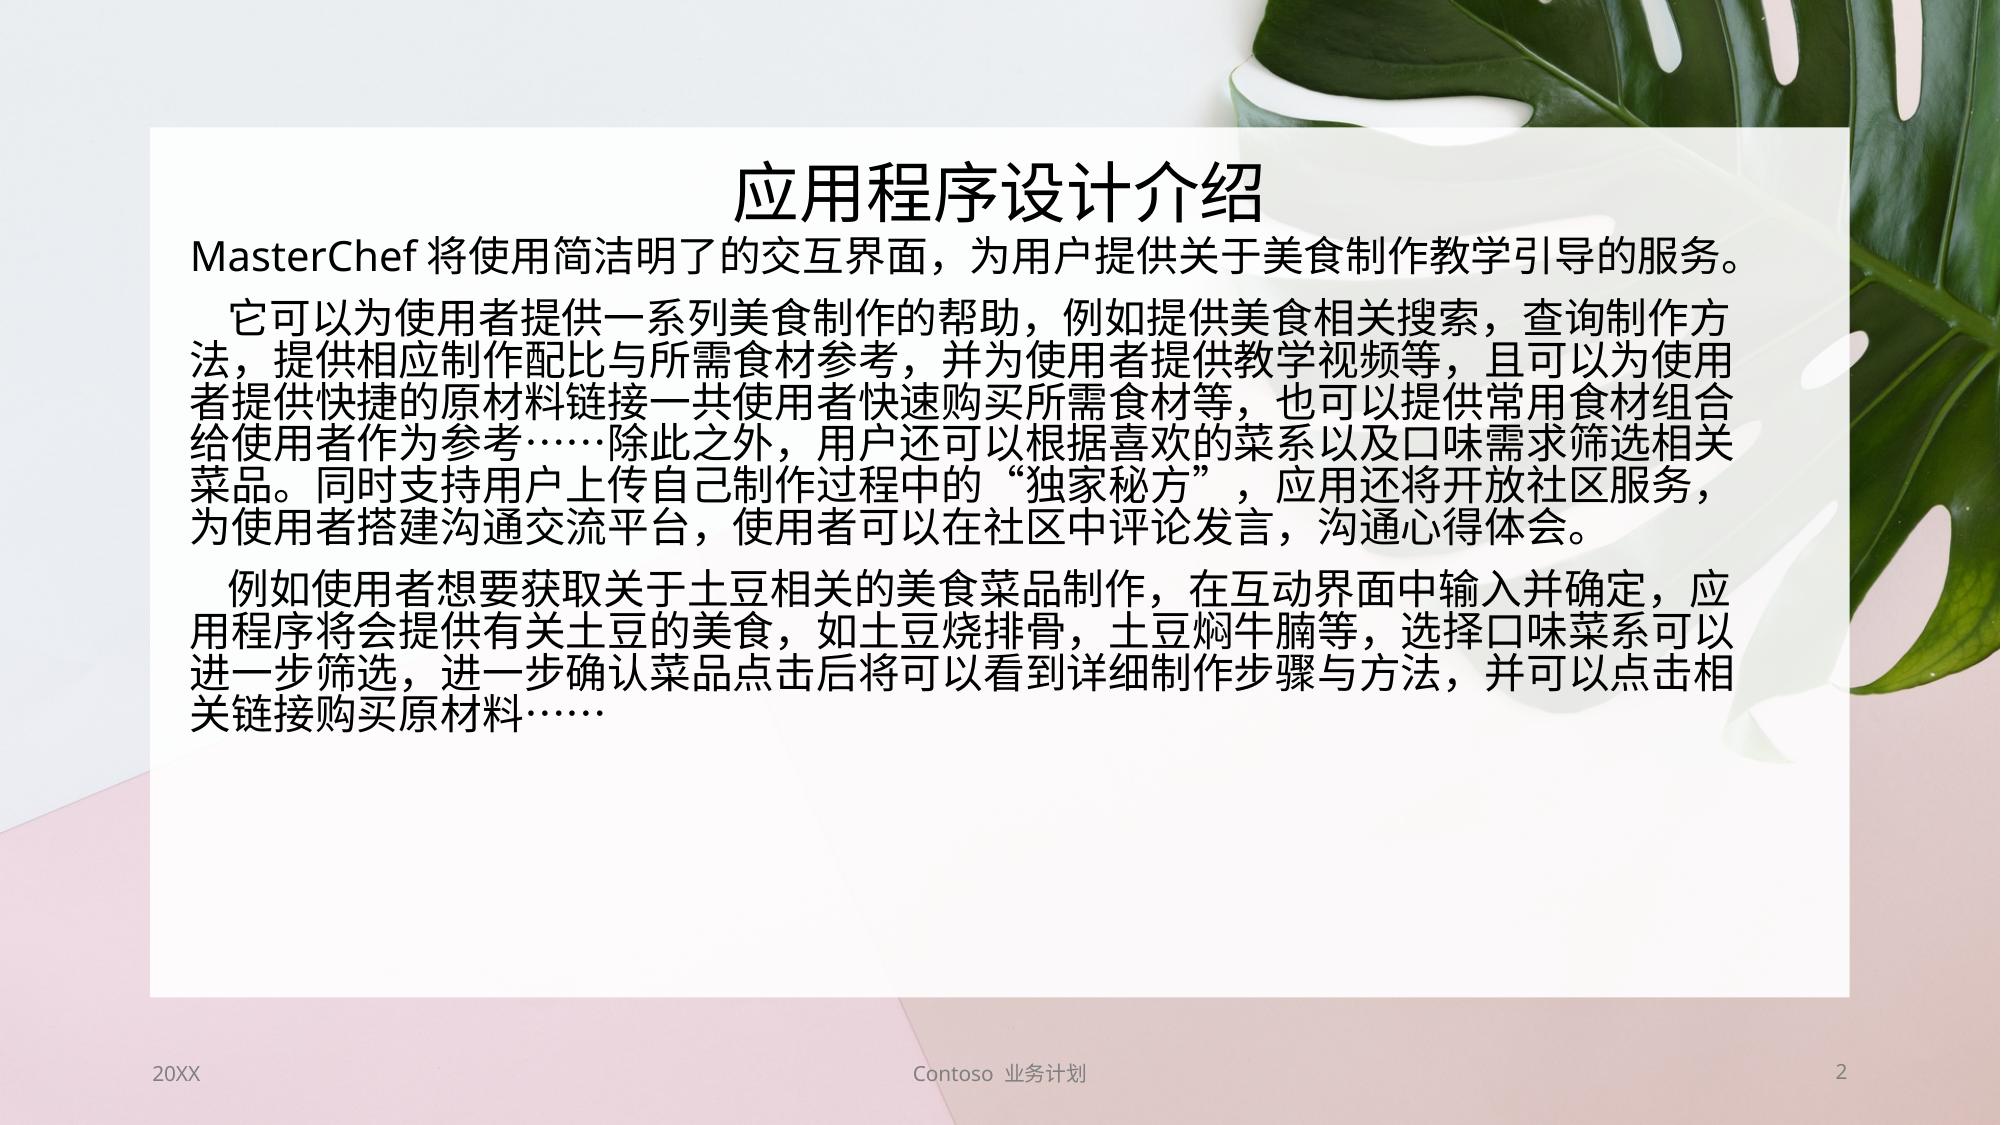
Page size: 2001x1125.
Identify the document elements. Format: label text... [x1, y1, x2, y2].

picture [0, 0, 2000, 1125]
title 应用程序设计介绍 [174, 149, 1825, 242]
footer Contoso 业务计划 [662, 1042, 1338, 1103]
slide_number 20XX [137, 1042, 588, 1103]
slide_number 2 [1412, 1042, 1863, 1103]
list MasterChef将使用简洁明了的交互界面，为用户提供关于美食制作教学引导的服务。 它可以为使用者提供一系列美食制作的帮助，例如提供美食相关搜索，查询制作方法，提供相应制作配比与所需食材参考，并为使用者提供教学视频等，且可以为使用者提供快捷的原材料链接一共使用者快速购买所需食材等，也可以提供常用食材组合给使用者作为参考……除此之外，用户还可以根据喜欢的菜系以及口味需求筛选相关菜品。同时支持用户上传自己制作过程中的“独家秘方”，应用还将开放社区服务，为使用者搭建沟通交流平台，使用者可以在社区中评论发言，沟通心得体会。 例如使用者想要获取关于土豆相关的美食菜品制作，在互动界面中输入并确定，应用程序将会提供有关土豆的美食，如土豆烧排骨，土豆焖牛腩等，选择口味菜系可以进一步筛选，进一步确认菜品点击后将可以看到详细制作步骤与方法，并可以点击相关链接购买原材料…… [174, 230, 1788, 946]
